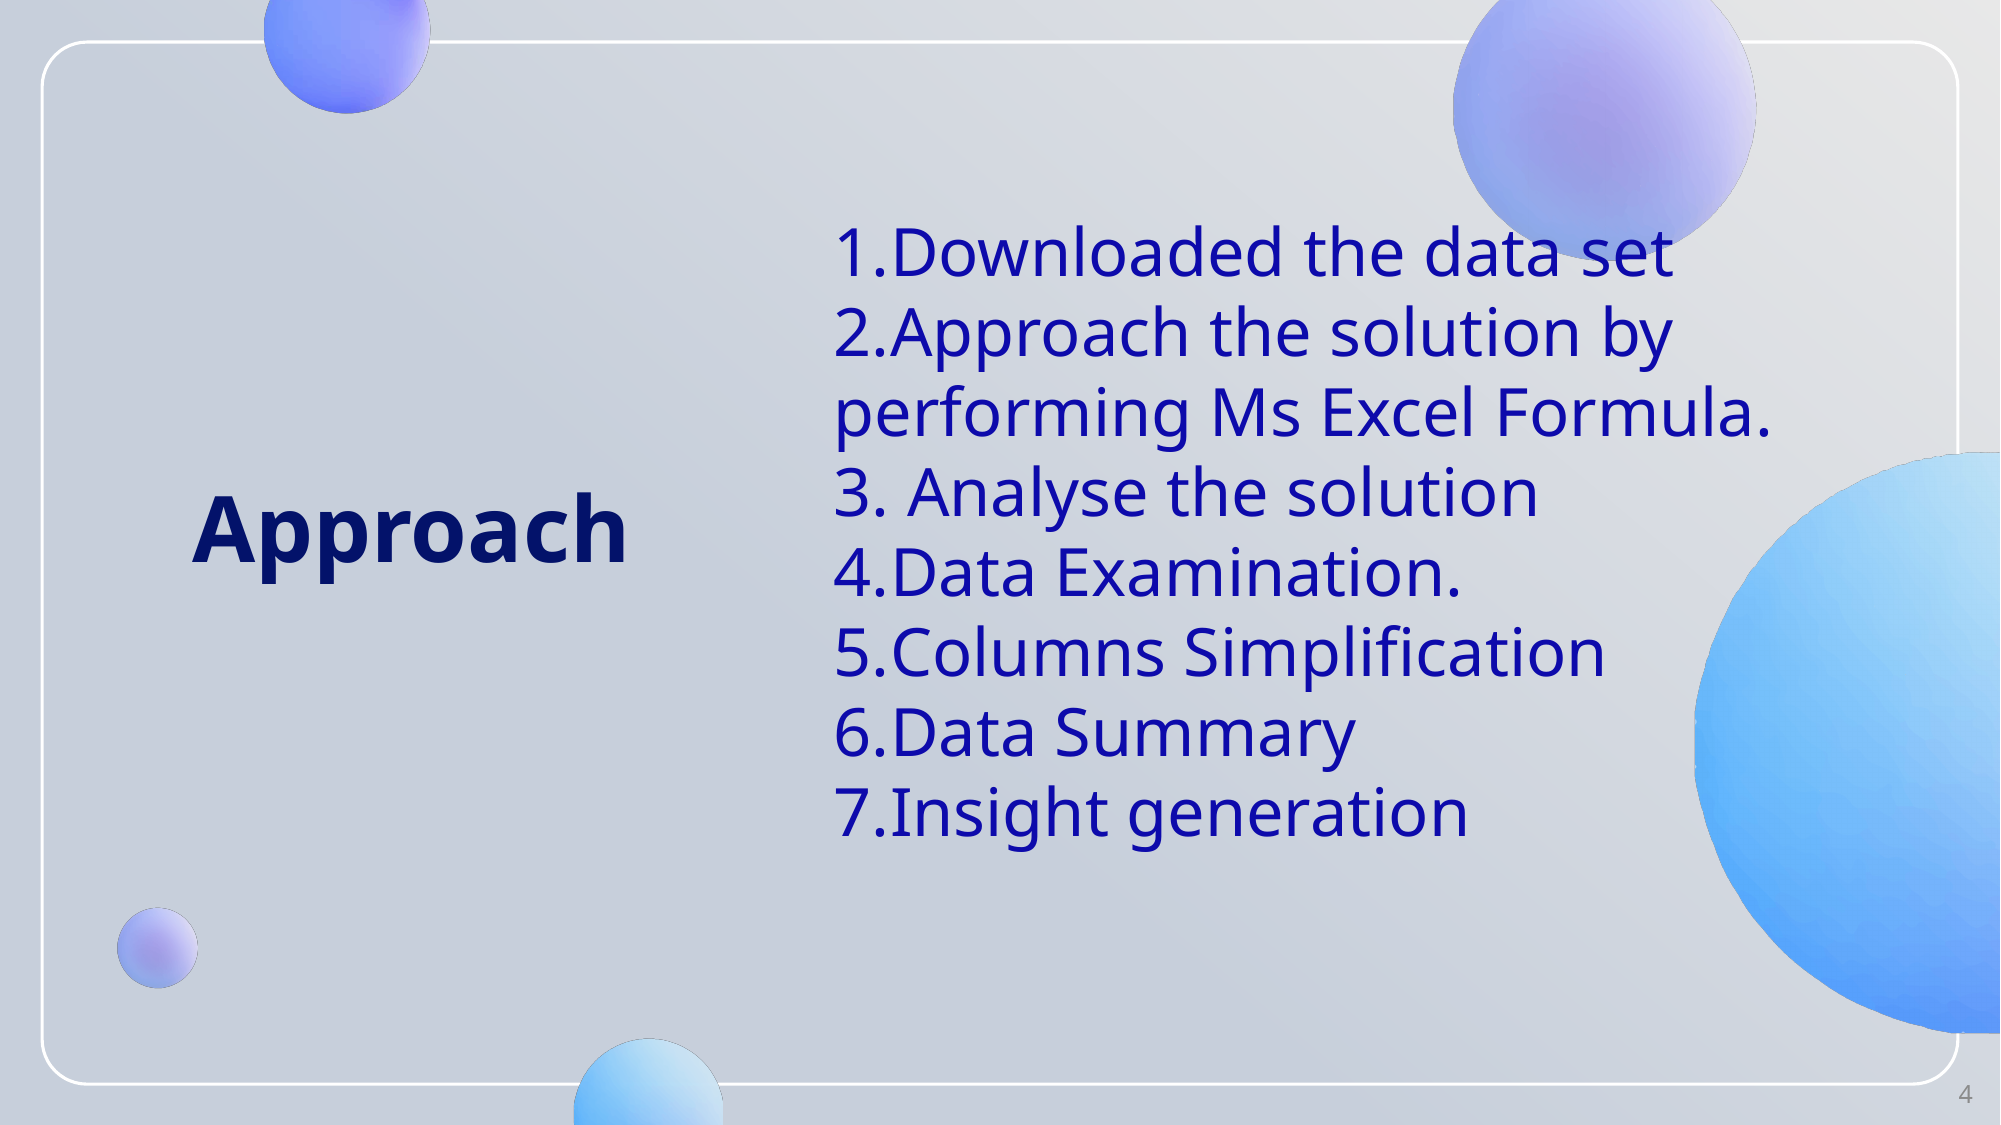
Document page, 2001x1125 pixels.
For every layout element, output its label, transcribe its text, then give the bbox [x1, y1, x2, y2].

picture [1452, 0, 1760, 202]
text_box Downloaded the data set Approach the solution by performing Ms Excel Formula. Analyse the solution Data Examination. Columns Simplification Data Summary Insight generation [818, 202, 1948, 857]
title Approach [176, 139, 819, 927]
slide_number 4 [1538, 1076, 1988, 1115]
picture [117, 907, 199, 989]
picture [1692, 446, 2000, 1038]
picture [262, 0, 433, 118]
picture [573, 1037, 723, 1125]
